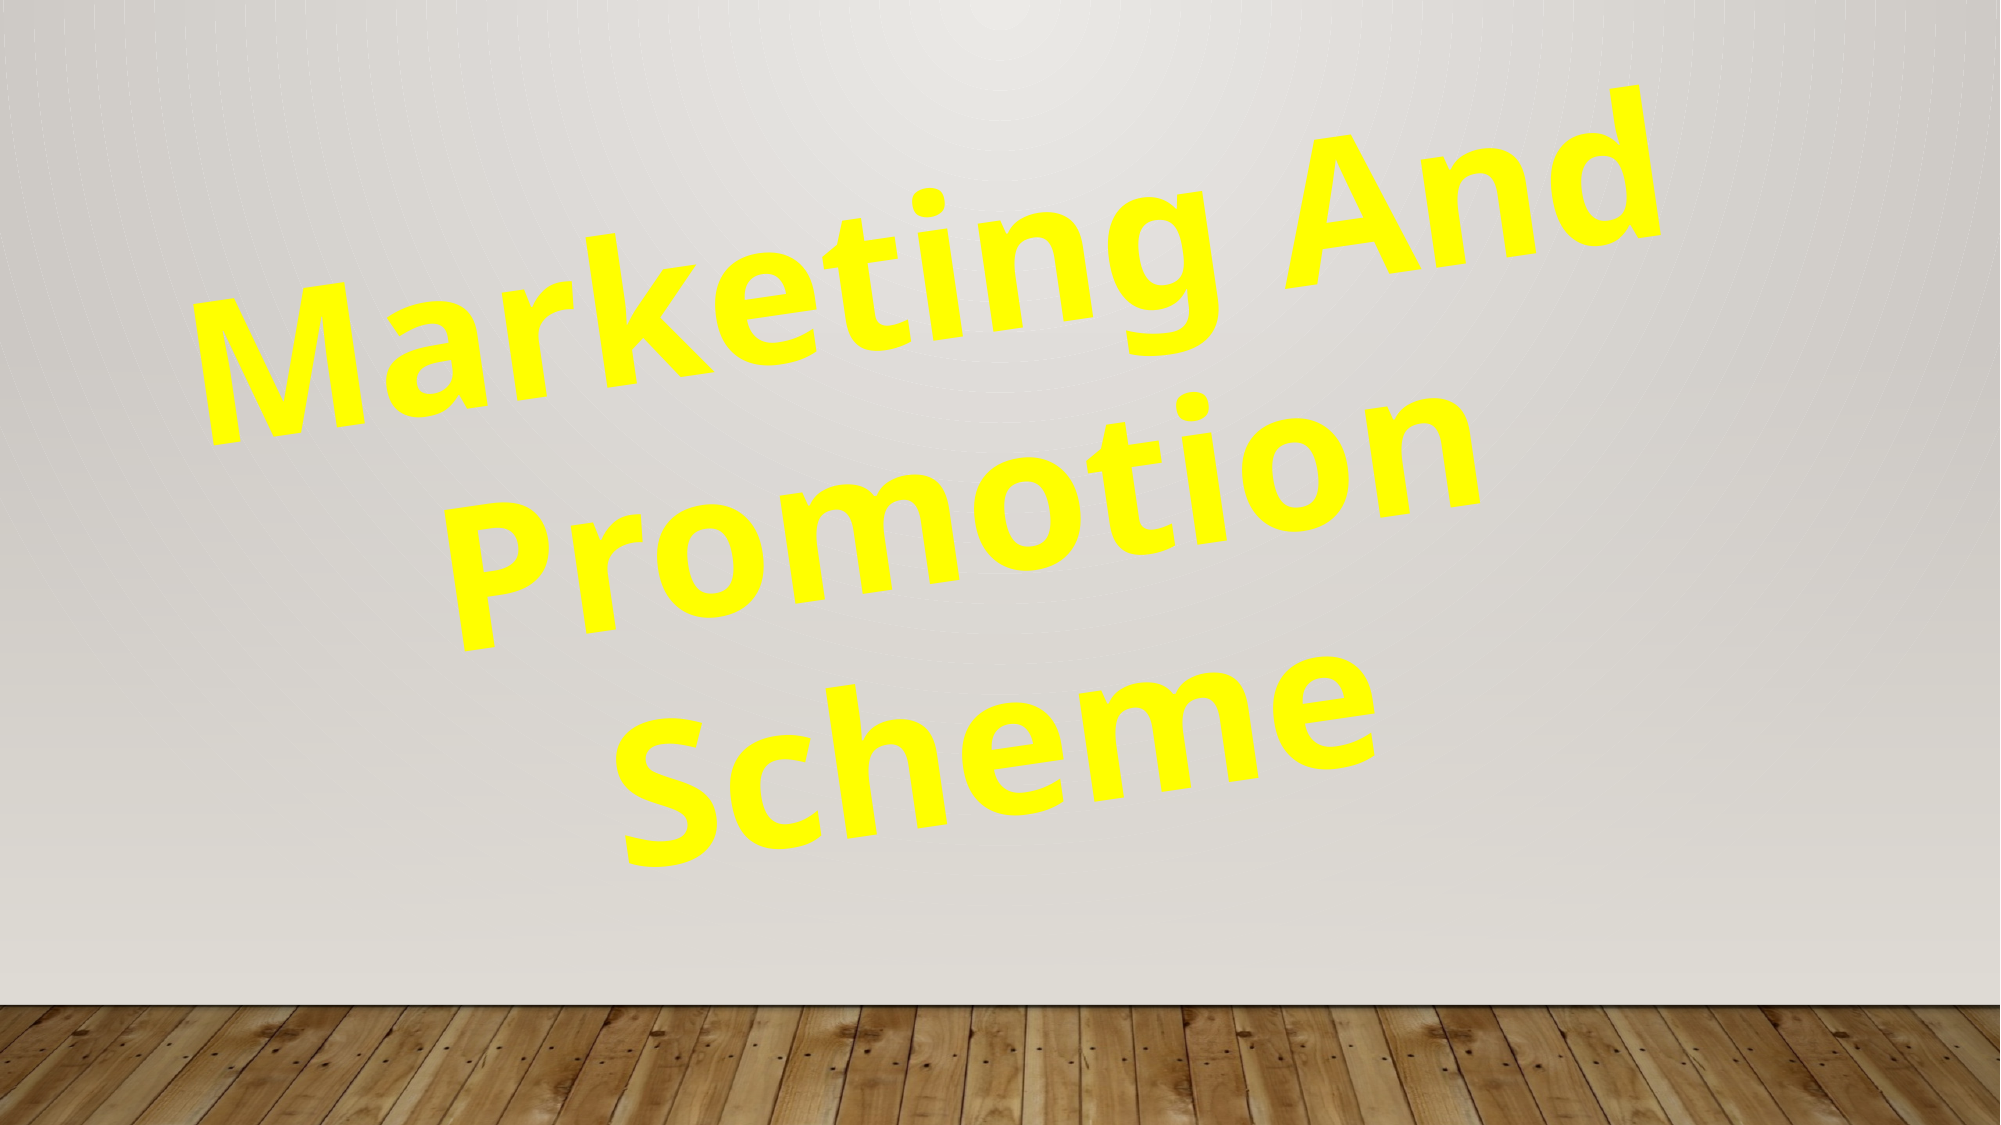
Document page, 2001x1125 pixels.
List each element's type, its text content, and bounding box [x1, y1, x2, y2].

text_box Marketing And Promotion Scheme [0, 0, 1940, 998]
picture [0, 1005, 2000, 1125]
